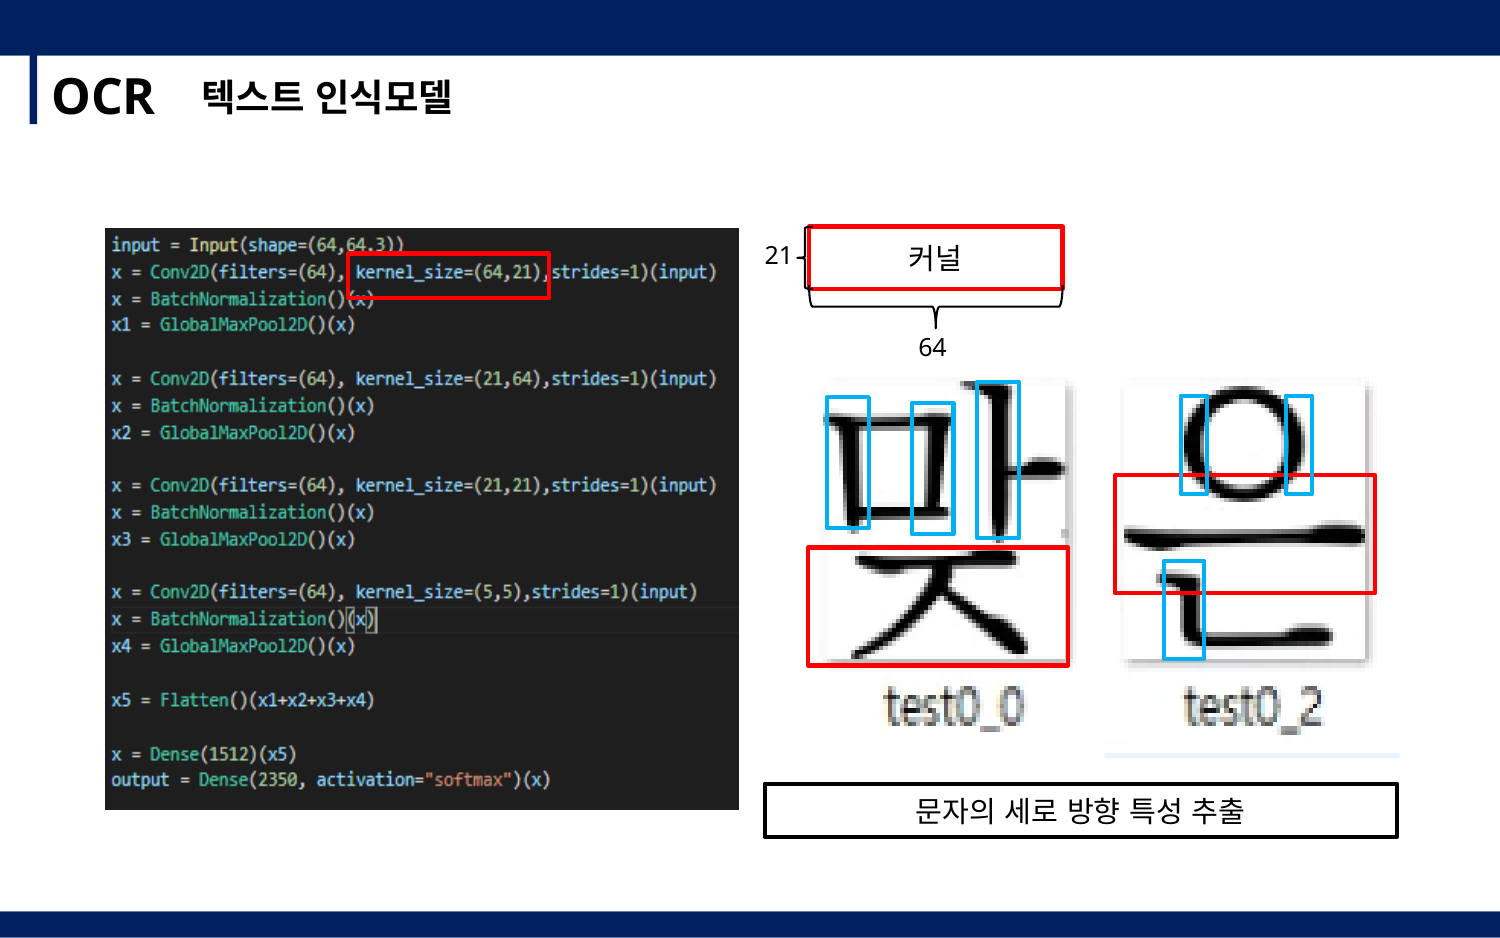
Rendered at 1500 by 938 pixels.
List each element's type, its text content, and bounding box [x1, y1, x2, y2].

text_box 문자의 세로 방향 특성 추출 [763, 782, 1399, 839]
text_box [804, 226, 813, 232]
text_box [27, 43, 39, 126]
text_box 64 [903, 324, 973, 335]
picture [105, 228, 1400, 811]
text_box [808, 284, 1064, 324]
text_box 21 [749, 232, 817, 277]
text_box 커널 [807, 225, 1065, 291]
text_box 텍스트 인식모델 [186, 67, 469, 127]
text_box [804, 277, 813, 290]
text_box OCR [36, 57, 171, 133]
